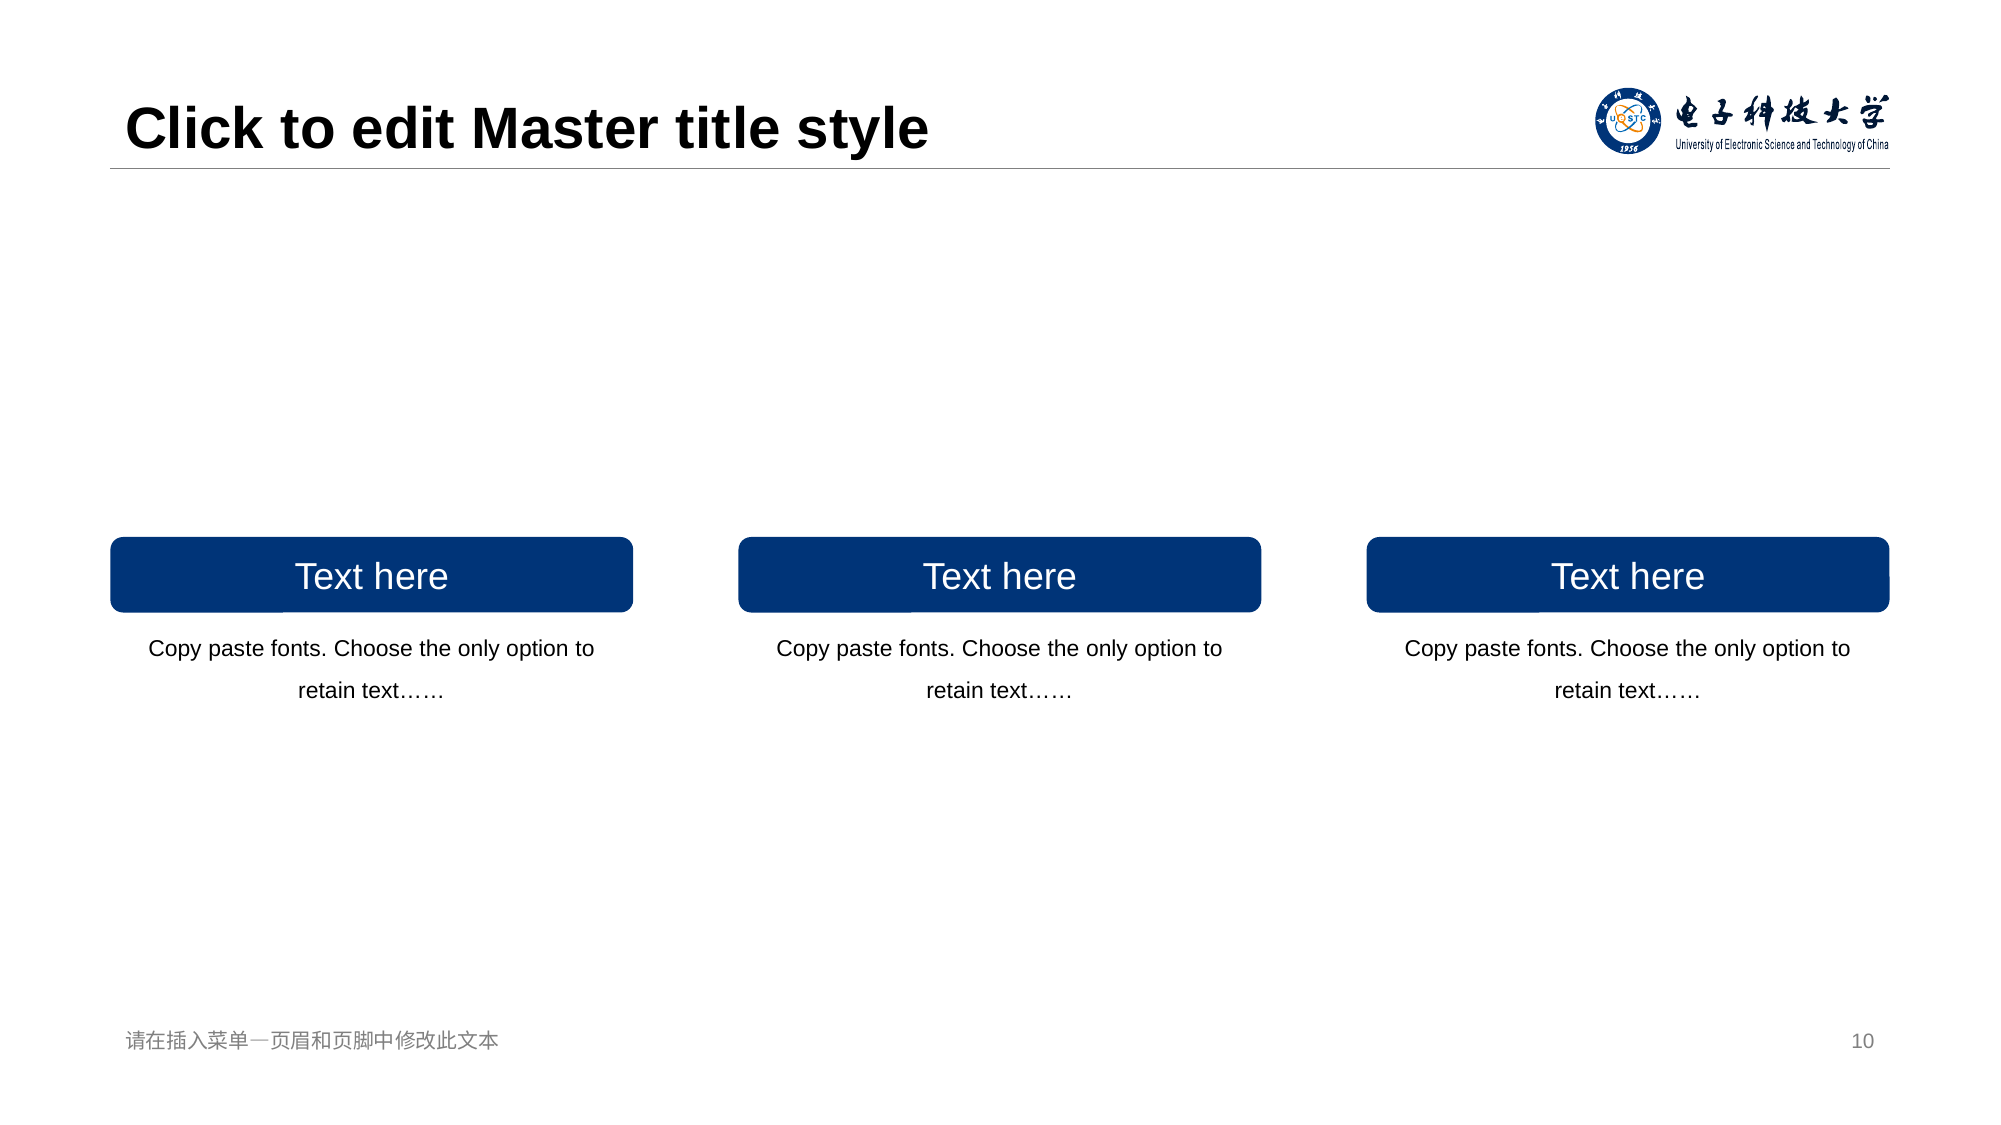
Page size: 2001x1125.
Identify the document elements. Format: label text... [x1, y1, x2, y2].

title Click to edit Master tit le style [109, 0, 1890, 169]
text_box Text h ere [1366, 536, 1890, 613]
footer 请在插入菜单—页眉和页脚中 修改此文本 [109, 1023, 790, 1058]
text_box Text h ere [738, 536, 1262, 613]
text_box Text h ere [110, 536, 634, 613]
slide_number 10 [1412, 1023, 1890, 1058]
text_box Copy paste fonts. Choose the only option to retain text…… [738, 612, 1262, 712]
text_box Copy paste fonts. Choose the only option to retain text…… [1366, 612, 1890, 712]
text_box Copy paste fonts. Choose the only option to retain text…… [110, 612, 634, 712]
